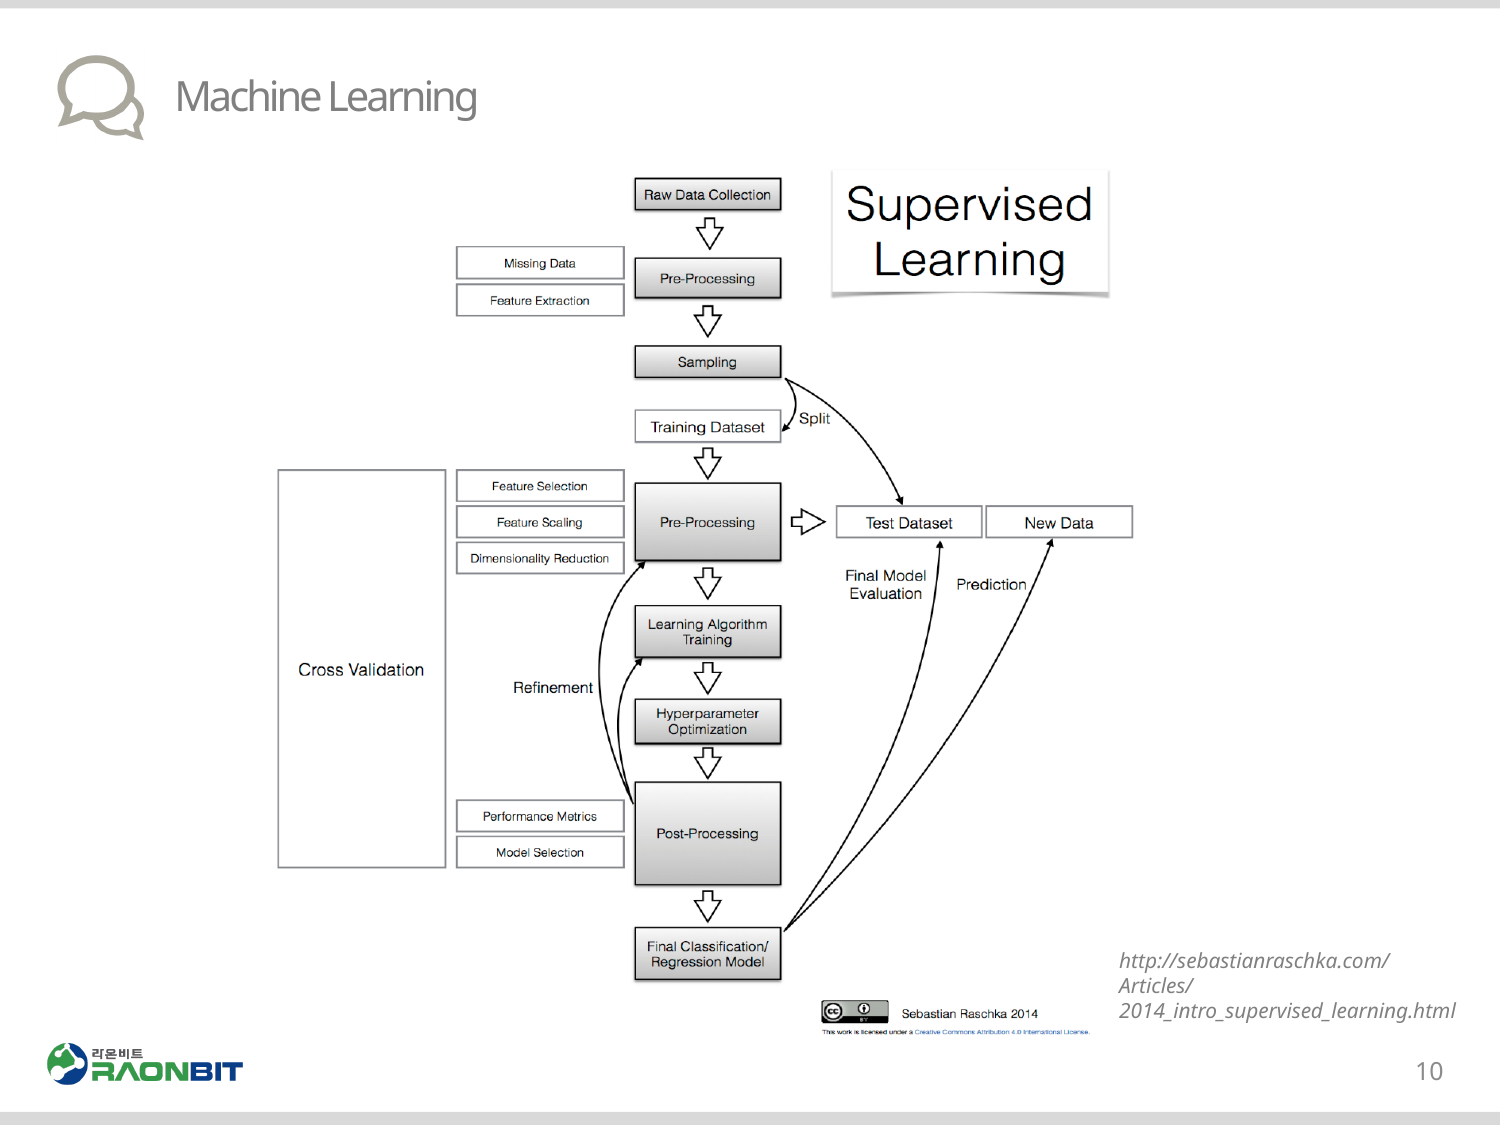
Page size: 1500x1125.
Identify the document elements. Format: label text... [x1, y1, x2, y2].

picture [47, 143, 1138, 1085]
text_box http://sebastianraschka.com/Articles/2014_intro_supervised_learning.html [1142, 940, 1473, 1031]
slide_number 10 [1328, 1042, 1459, 1103]
title Machine Learning [159, 48, 1425, 141]
